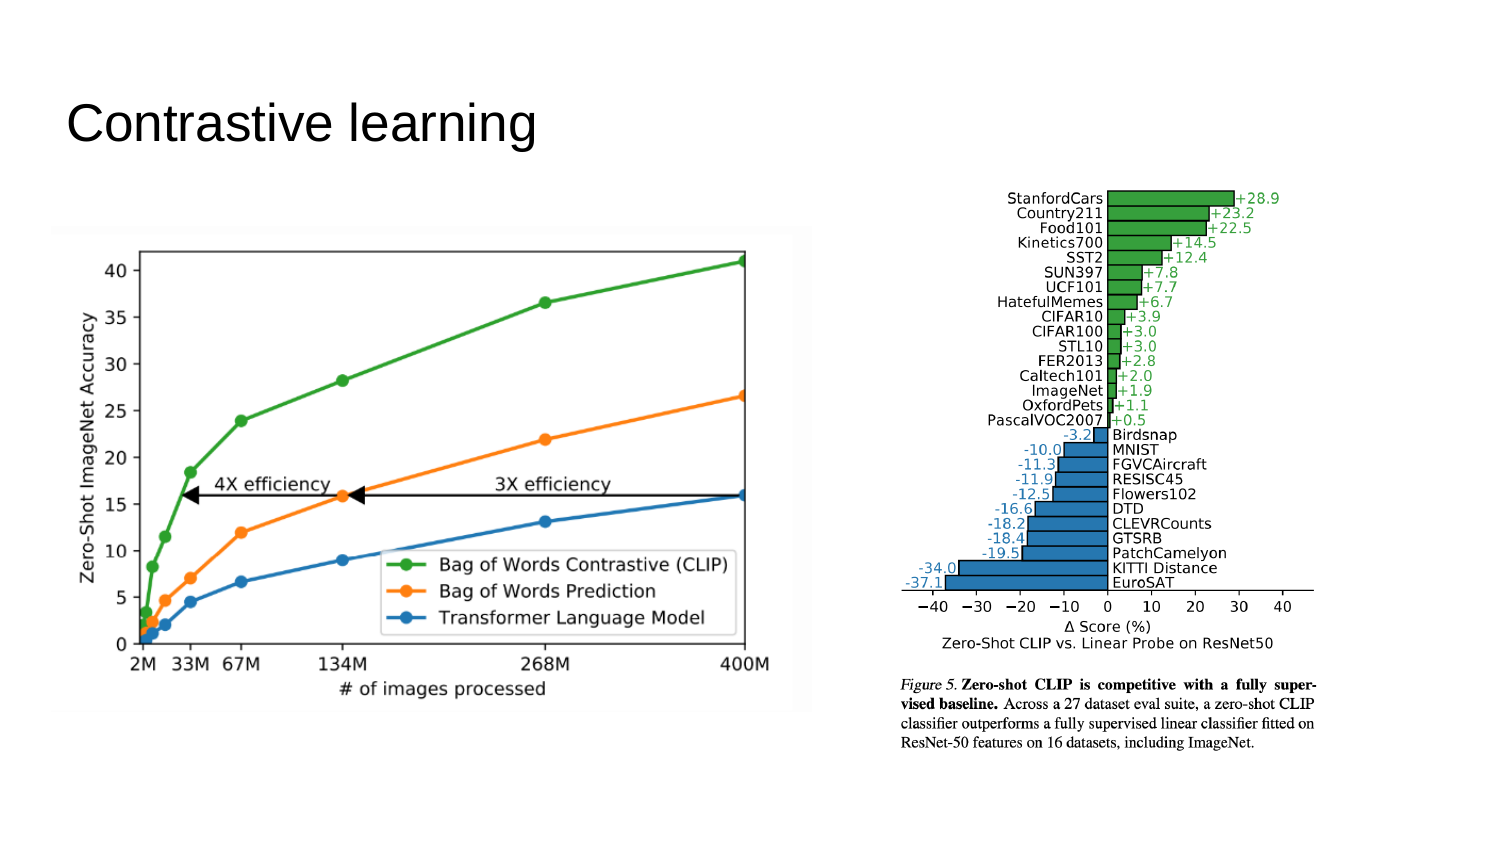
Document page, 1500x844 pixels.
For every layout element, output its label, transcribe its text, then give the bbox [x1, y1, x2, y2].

picture [897, 183, 1327, 755]
title Contrastive learning [51, 72, 1449, 167]
picture [50, 226, 812, 712]
